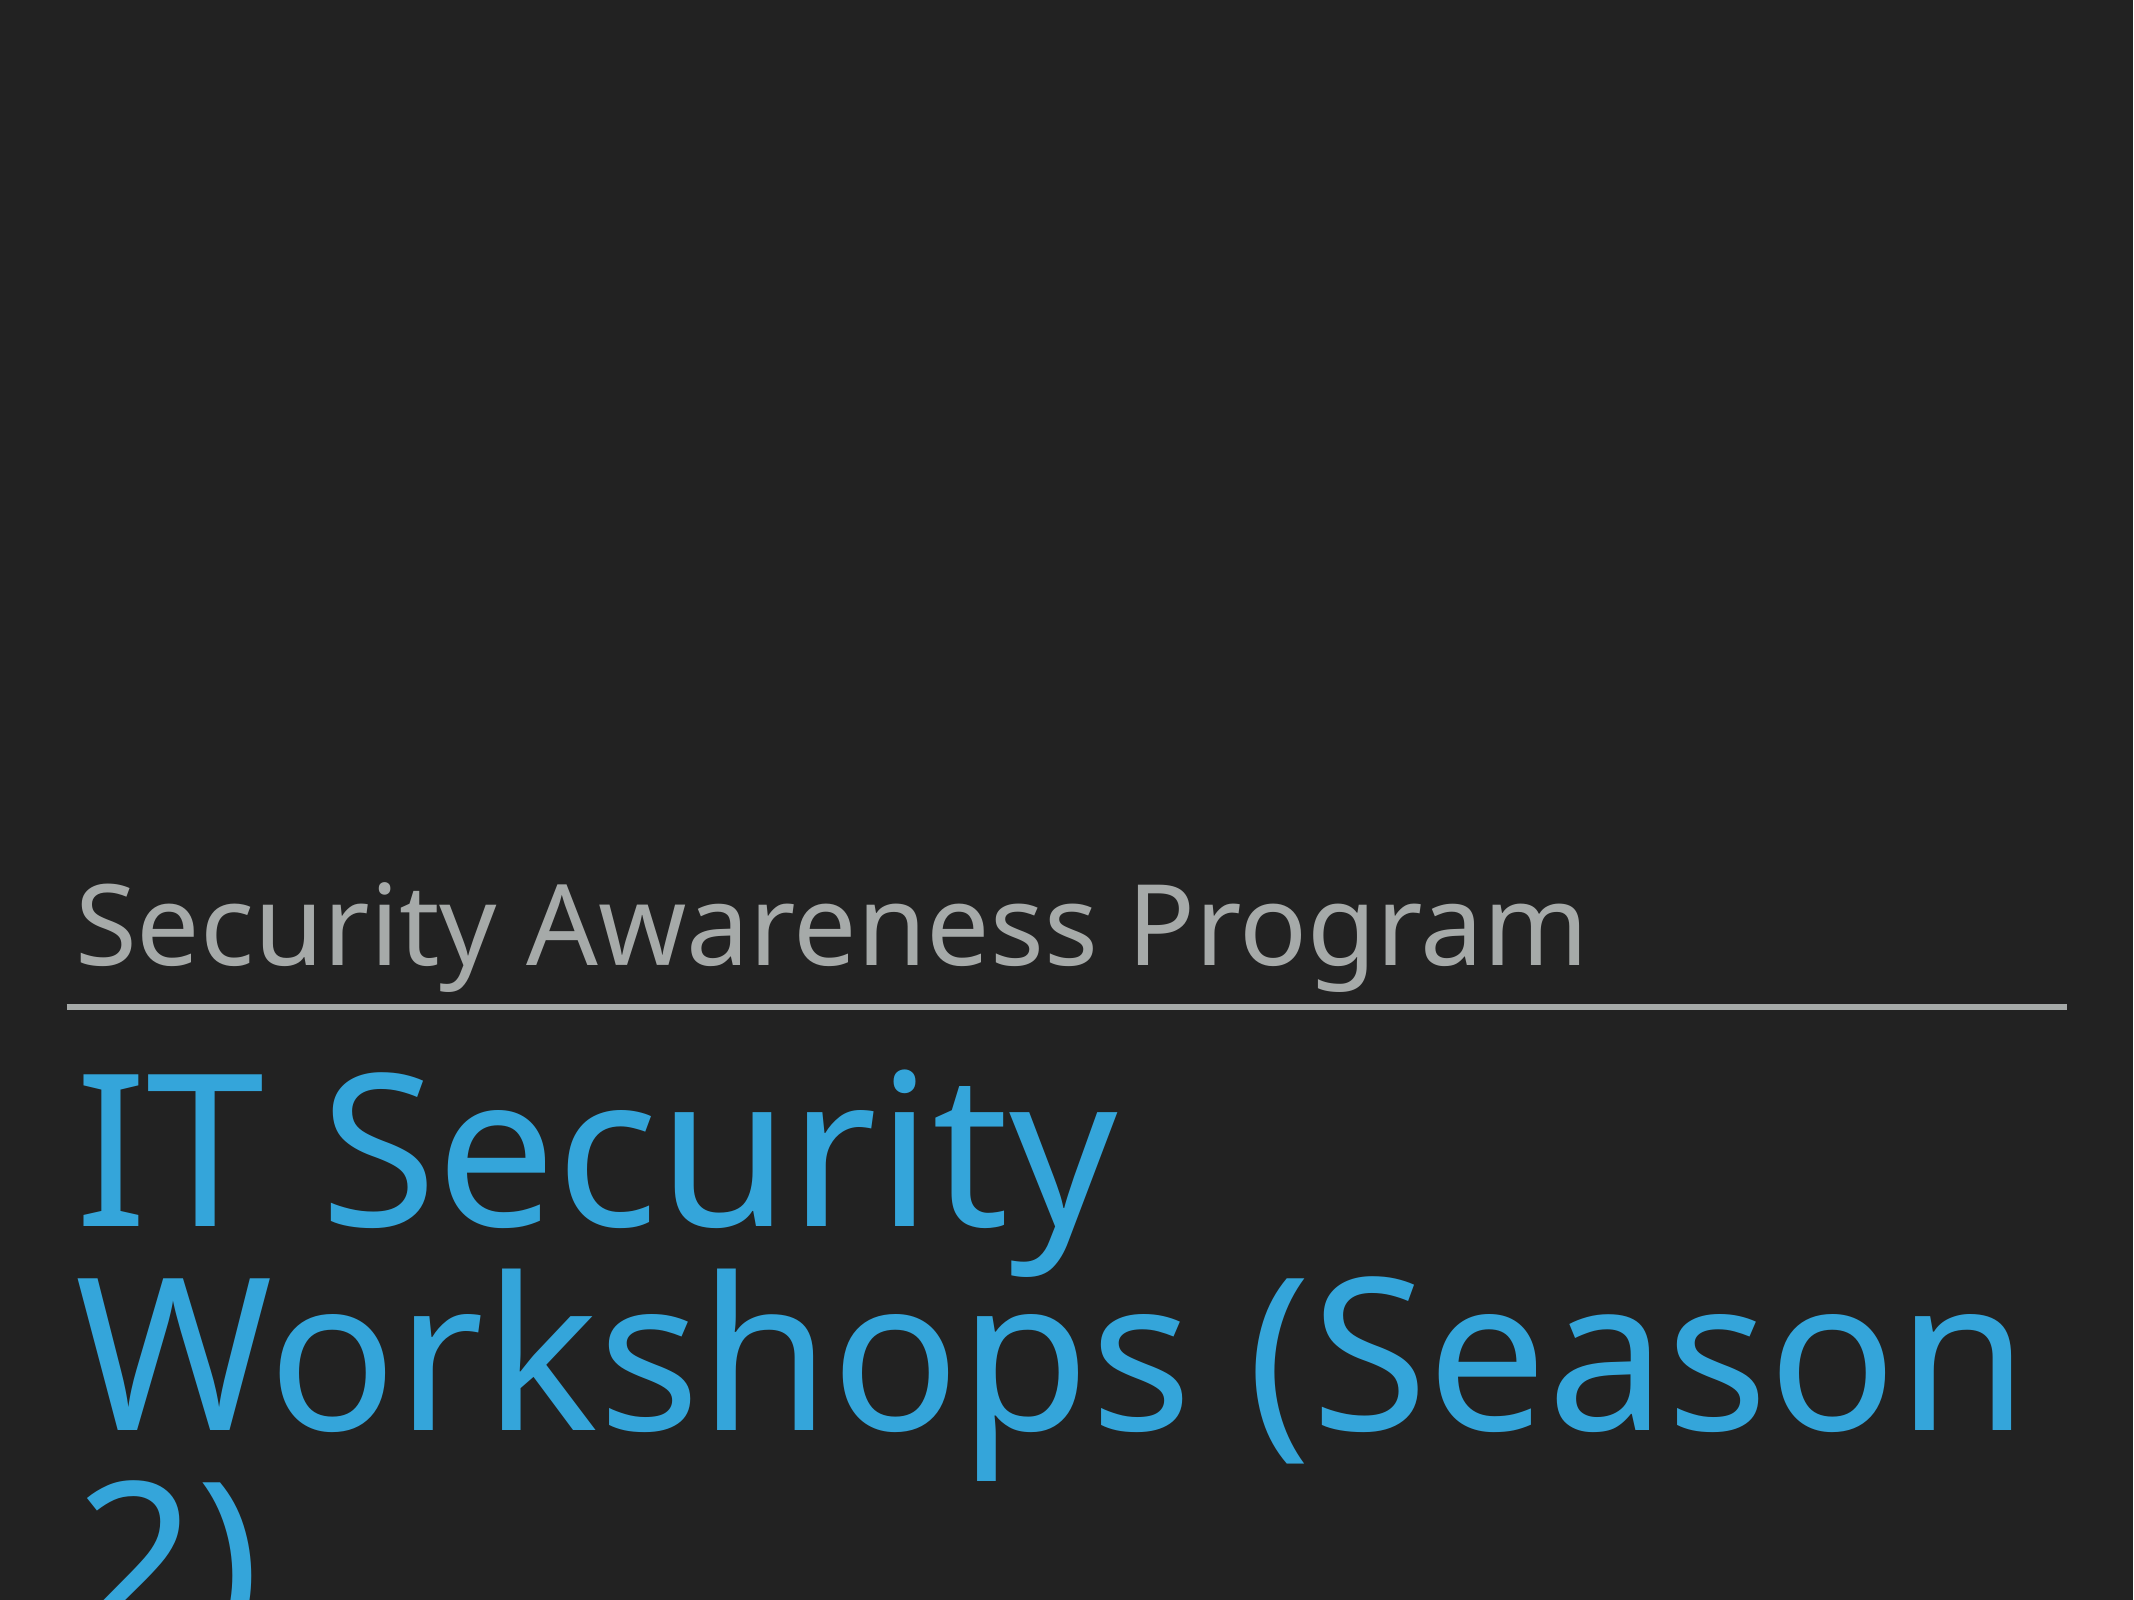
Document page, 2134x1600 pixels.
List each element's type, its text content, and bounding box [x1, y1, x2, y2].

subtitle Security Awareness Program [66, 699, 2068, 997]
title IT Security Workshops (Season 2) [66, 1054, 2068, 1500]
